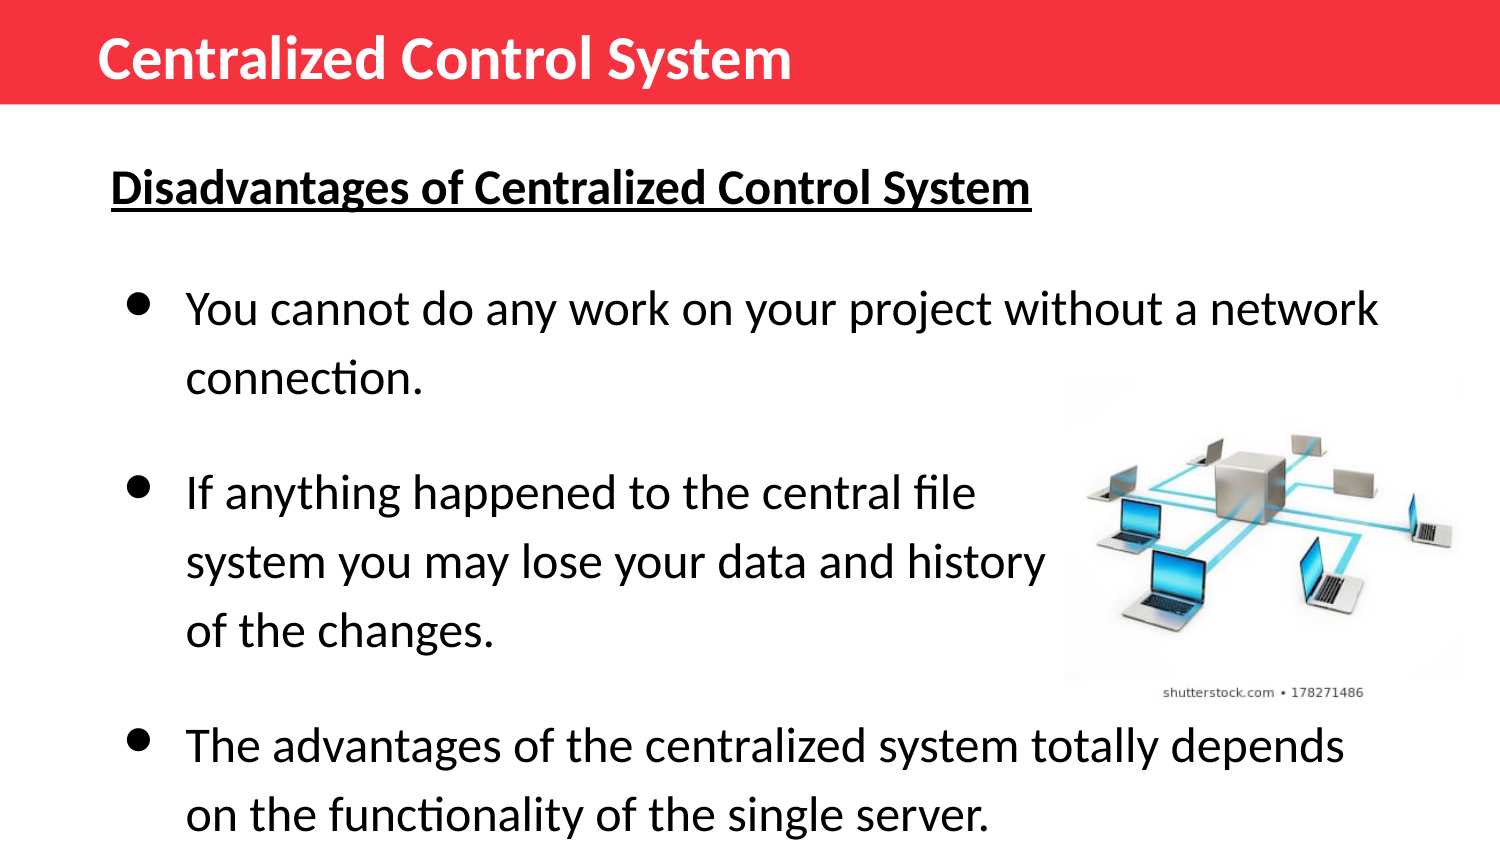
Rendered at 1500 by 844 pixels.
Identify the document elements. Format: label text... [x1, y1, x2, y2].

text_box [0, 0, 1500, 105]
picture [1064, 381, 1464, 704]
text_box Disadvantages of Centralized Control System You cannot do any work on your project without a network connection. If anything happened to the central file system you may lose your data and history of the changes. The advantages of the centralized system totally depends on the functionality of the single server. [95, 130, 1411, 552]
text_box Centralized Control System [83, 2, 1143, 138]
